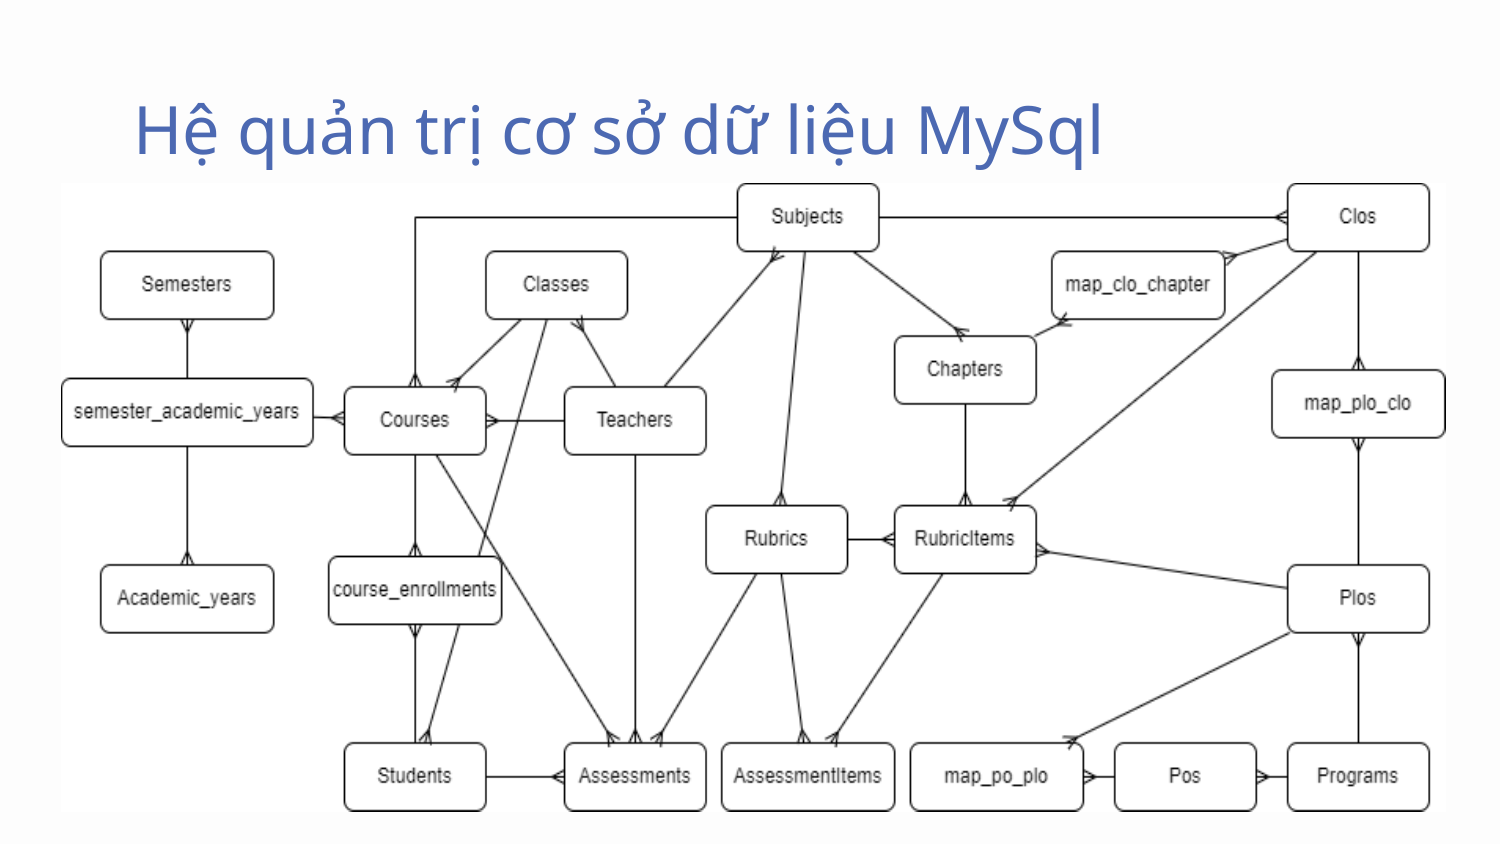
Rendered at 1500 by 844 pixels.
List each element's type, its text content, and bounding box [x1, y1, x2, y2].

text_box Hệ quản trị cơ sở dữ liệu MySql [118, 72, 1382, 167]
picture [61, 183, 1446, 812]
